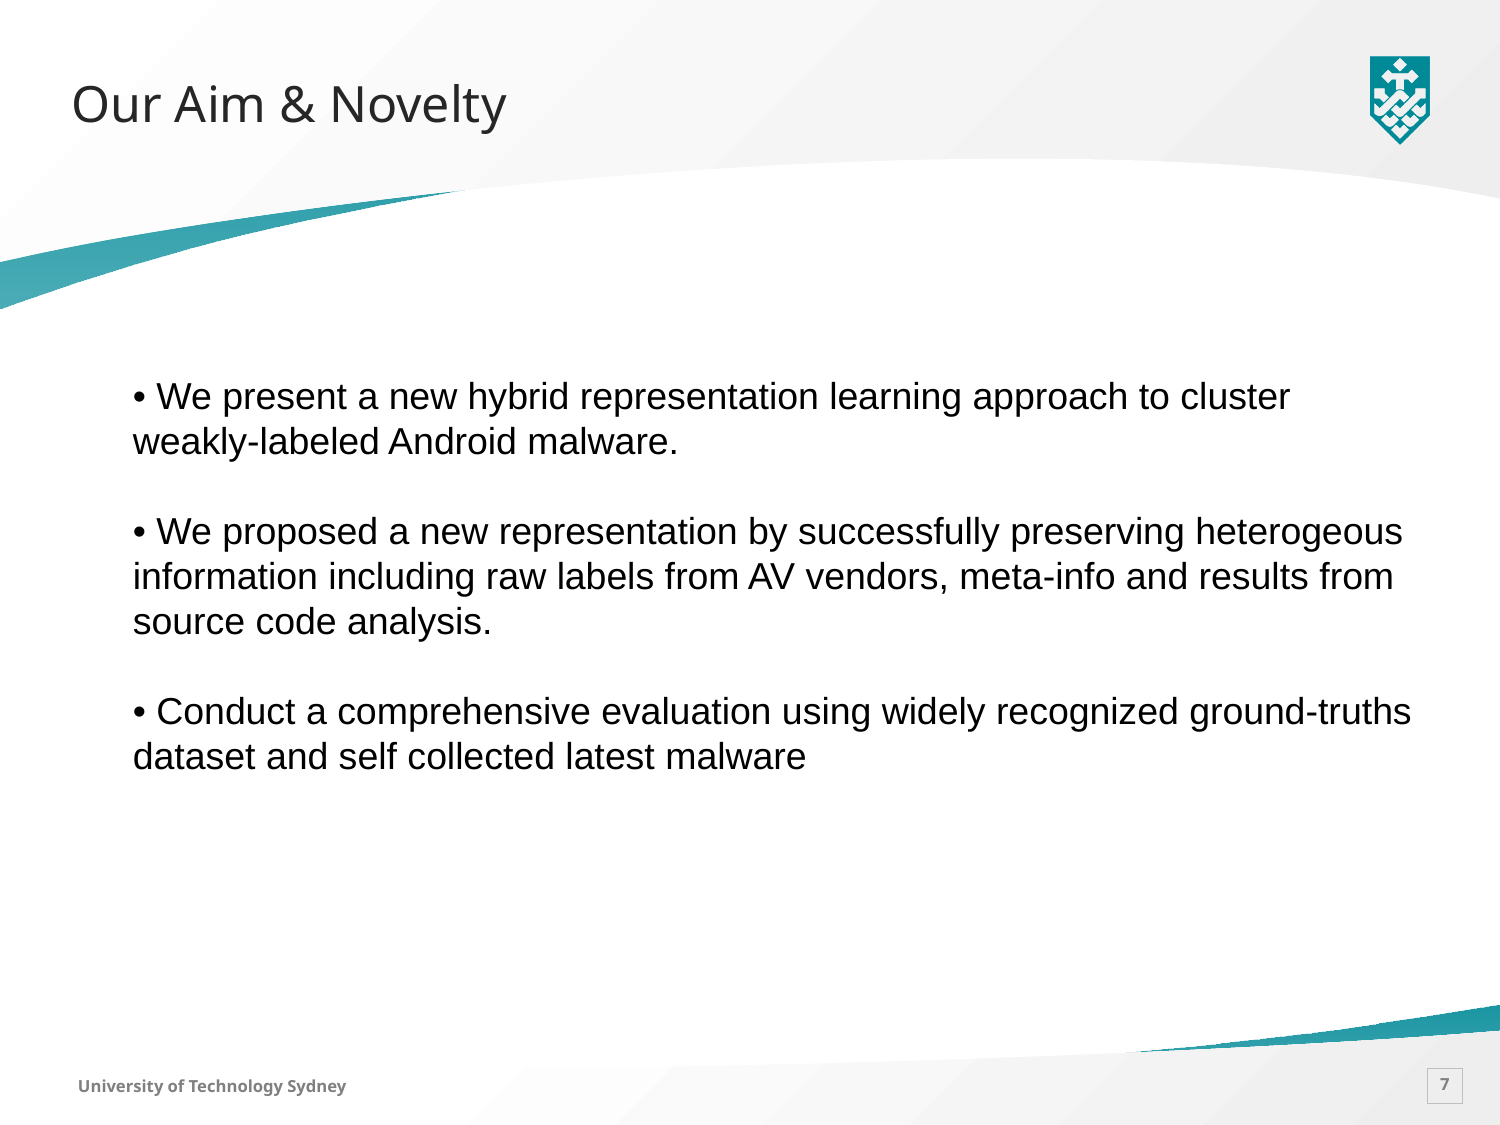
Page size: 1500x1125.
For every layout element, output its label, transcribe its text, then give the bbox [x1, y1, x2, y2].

picture [1370, 56, 1430, 145]
text_box • We present a new hybrid representation learning approach to cluster weakly-labeled Android malware. • We proposed a new representation by successfully preserving heterogeous information including raw labels from AV vendors, meta-info and results from source code analysis. • Conduct a comprehensive evaluation using widely recognized ground-truths dataset and self collected latest malware [118, 364, 1439, 589]
title Our Aim & Novelty [59, 60, 1410, 149]
